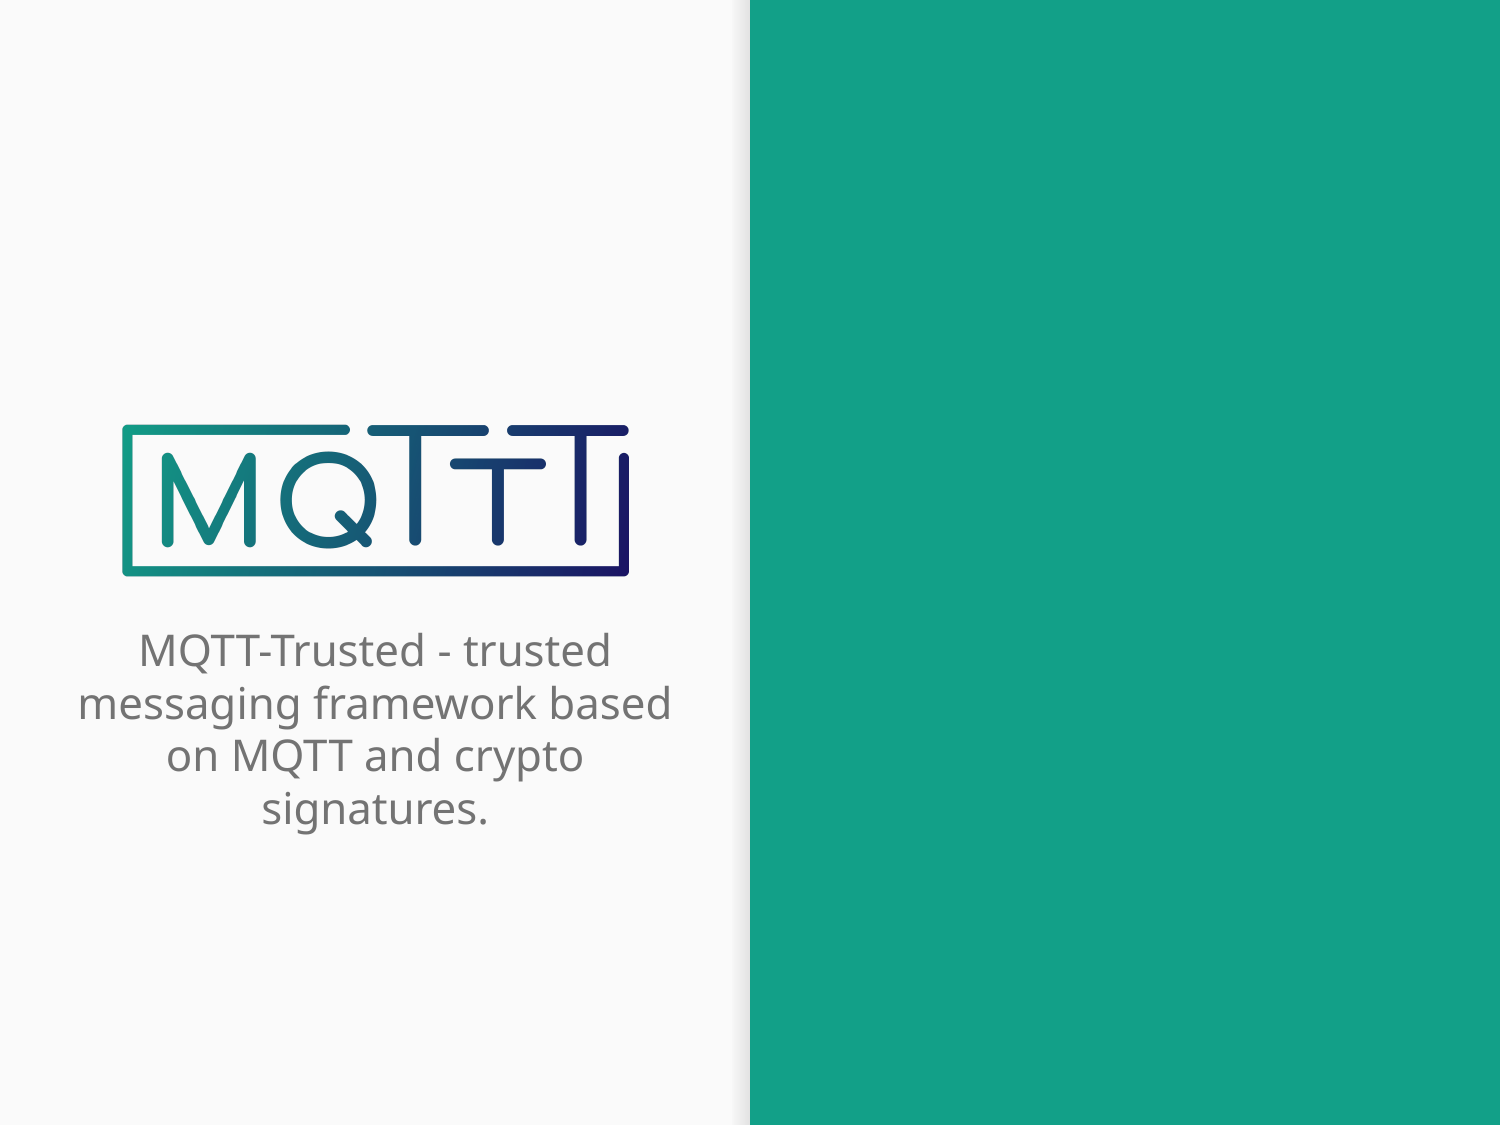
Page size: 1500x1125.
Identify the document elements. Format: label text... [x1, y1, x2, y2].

subtitle MQTT-Trusted - trusted messaging framework based on MQTT and crypto signatures. [43, 607, 708, 878]
picture [112, 411, 639, 586]
